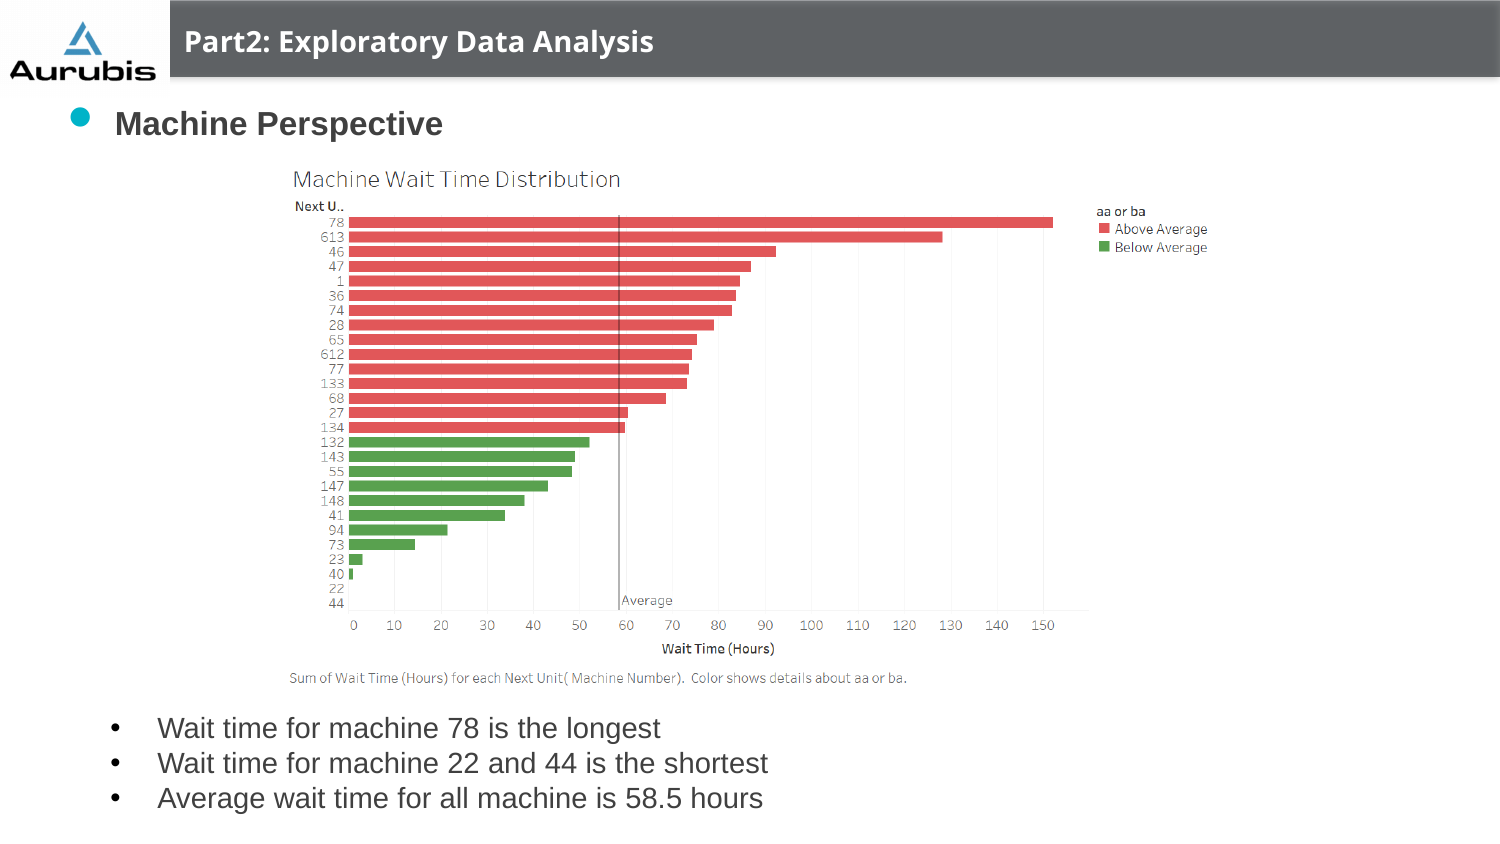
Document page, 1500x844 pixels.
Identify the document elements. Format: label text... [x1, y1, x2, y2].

text_box Machine Perspective [53, 94, 967, 150]
text_box Wait time for machine 78 is the longest Wait time for machine 22 and 44 is the shortest Average wait time for all machine is 58.5 hours [95, 702, 1405, 844]
picture [0, 0, 170, 98]
picture [289, 157, 1211, 686]
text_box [170, 0, 1500, 78]
